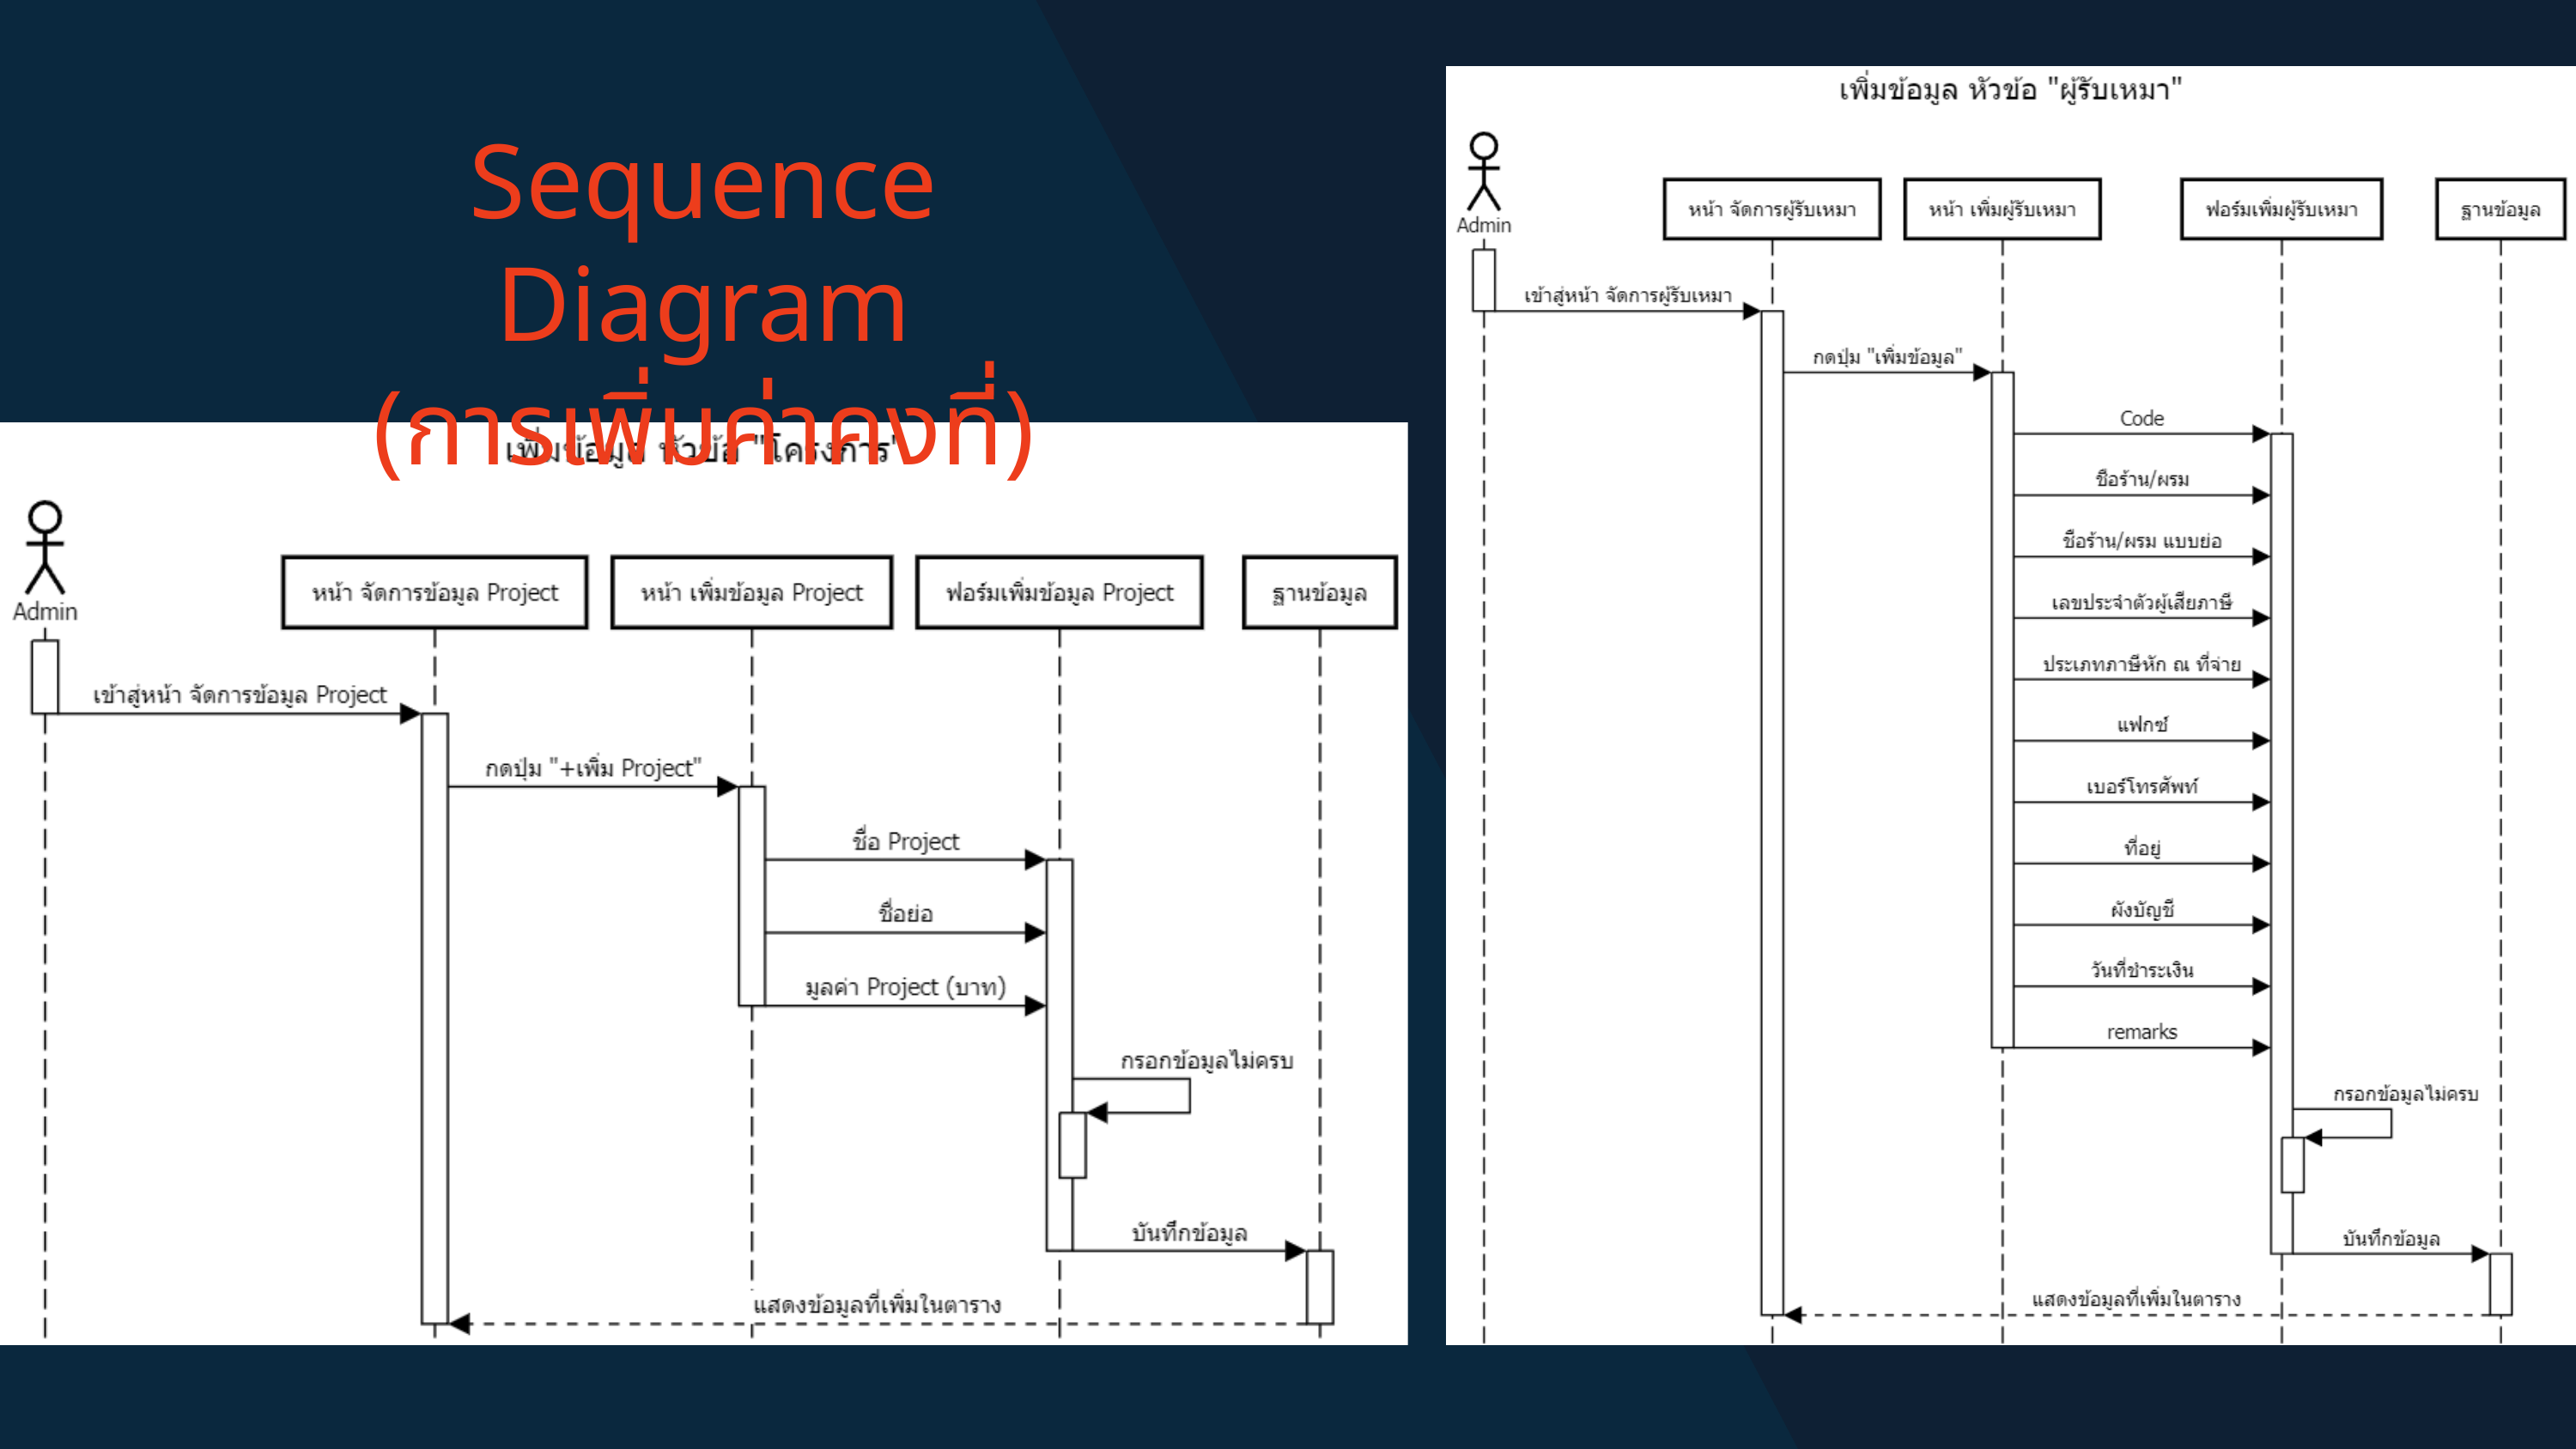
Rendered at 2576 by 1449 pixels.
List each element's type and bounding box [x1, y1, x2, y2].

text_box [0, 0, 1692, 1449]
text_box [1698, 66, 2576, 1345]
